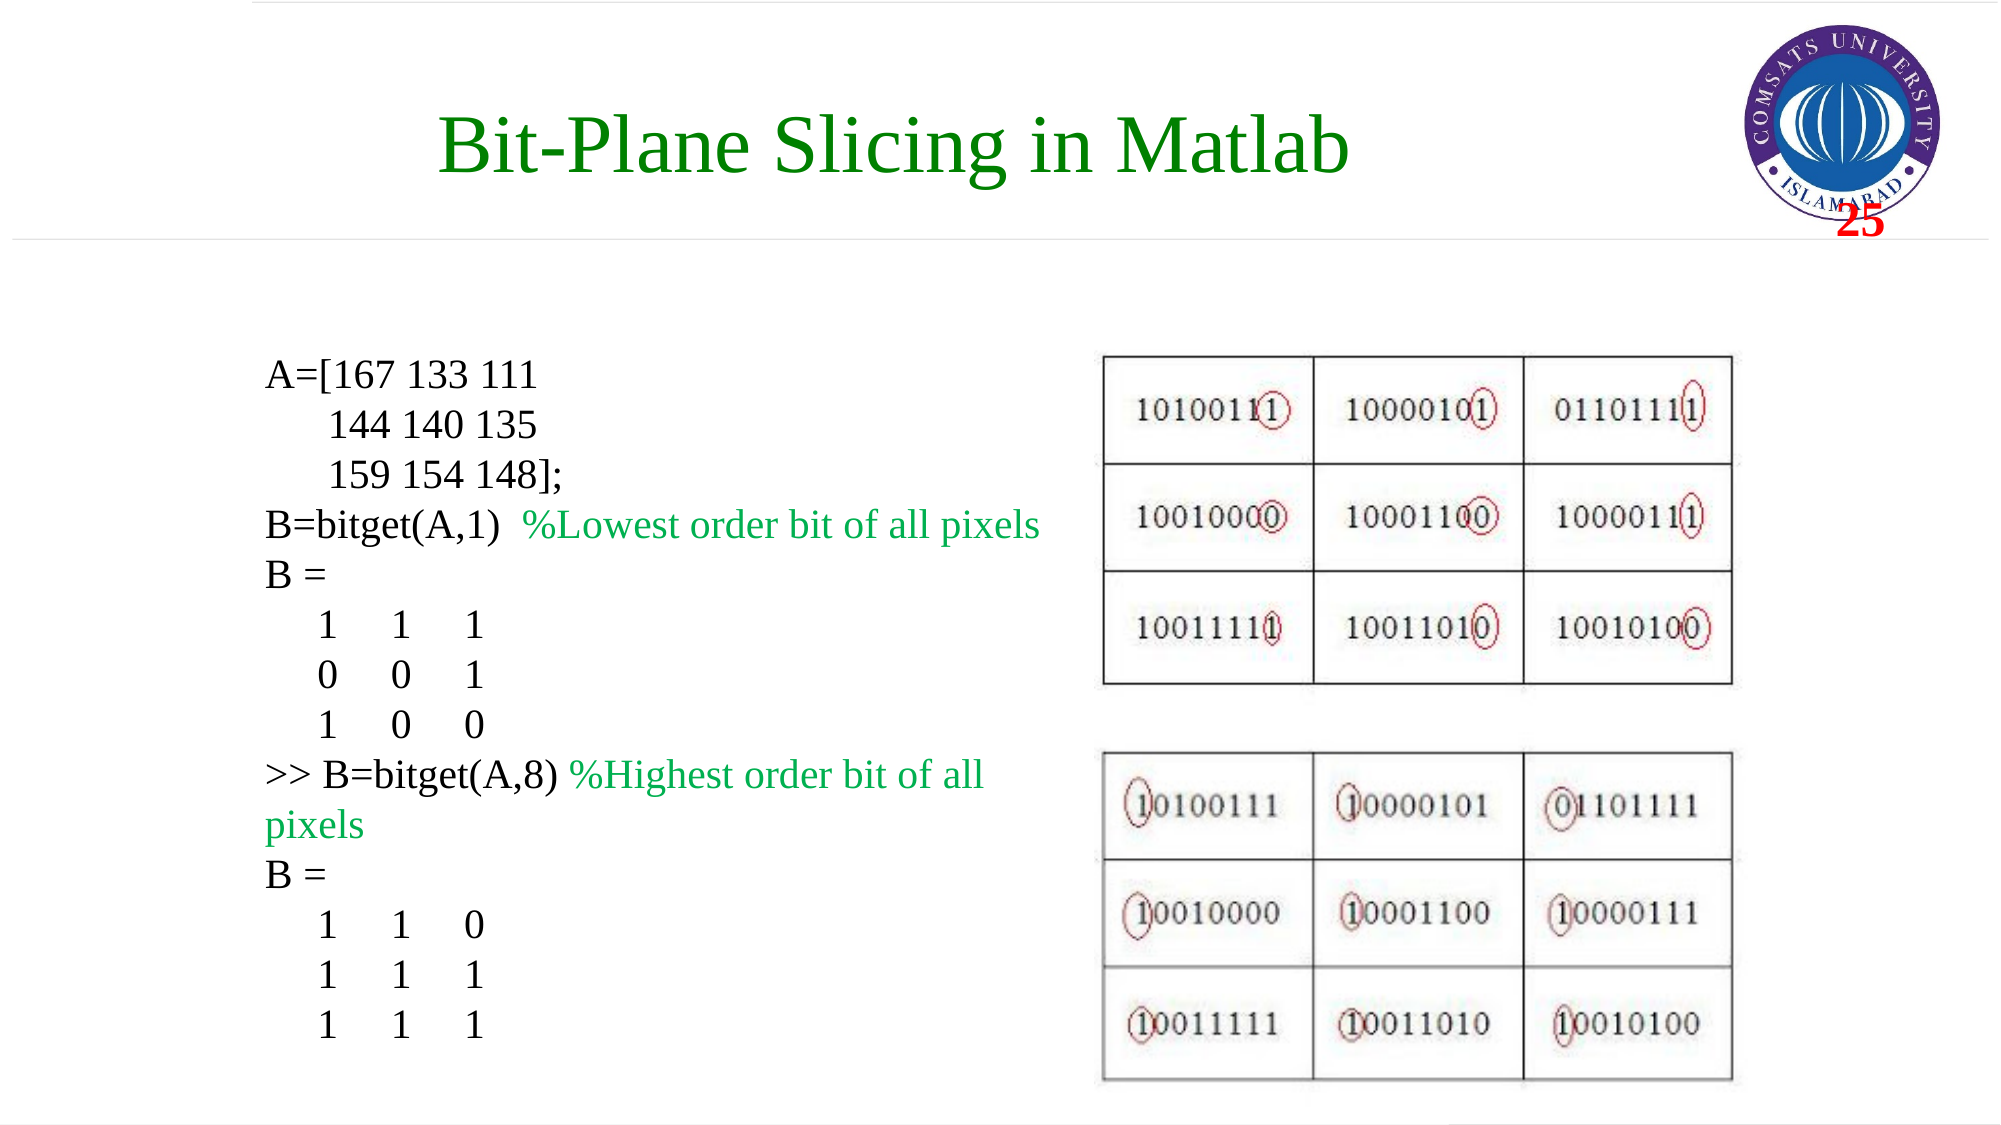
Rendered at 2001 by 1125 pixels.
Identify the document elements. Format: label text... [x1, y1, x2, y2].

picture [1093, 336, 1749, 712]
picture [1730, 8, 1954, 237]
text_box A=[167 133 111 144 140 135 159 154 148]; B=bitget(A,1) %Lowest order bit of all pixels B = 1 1 1 0 0 1 1 0 0 >> B=bitget(A,8) %Highest order bit of all pixels B = 1 1 0 1 1 1 1 1 1 [249, 339, 1107, 1055]
text_box Bit-Plane Slicing in Matlab [422, 82, 1692, 197]
picture [1093, 732, 1749, 1107]
